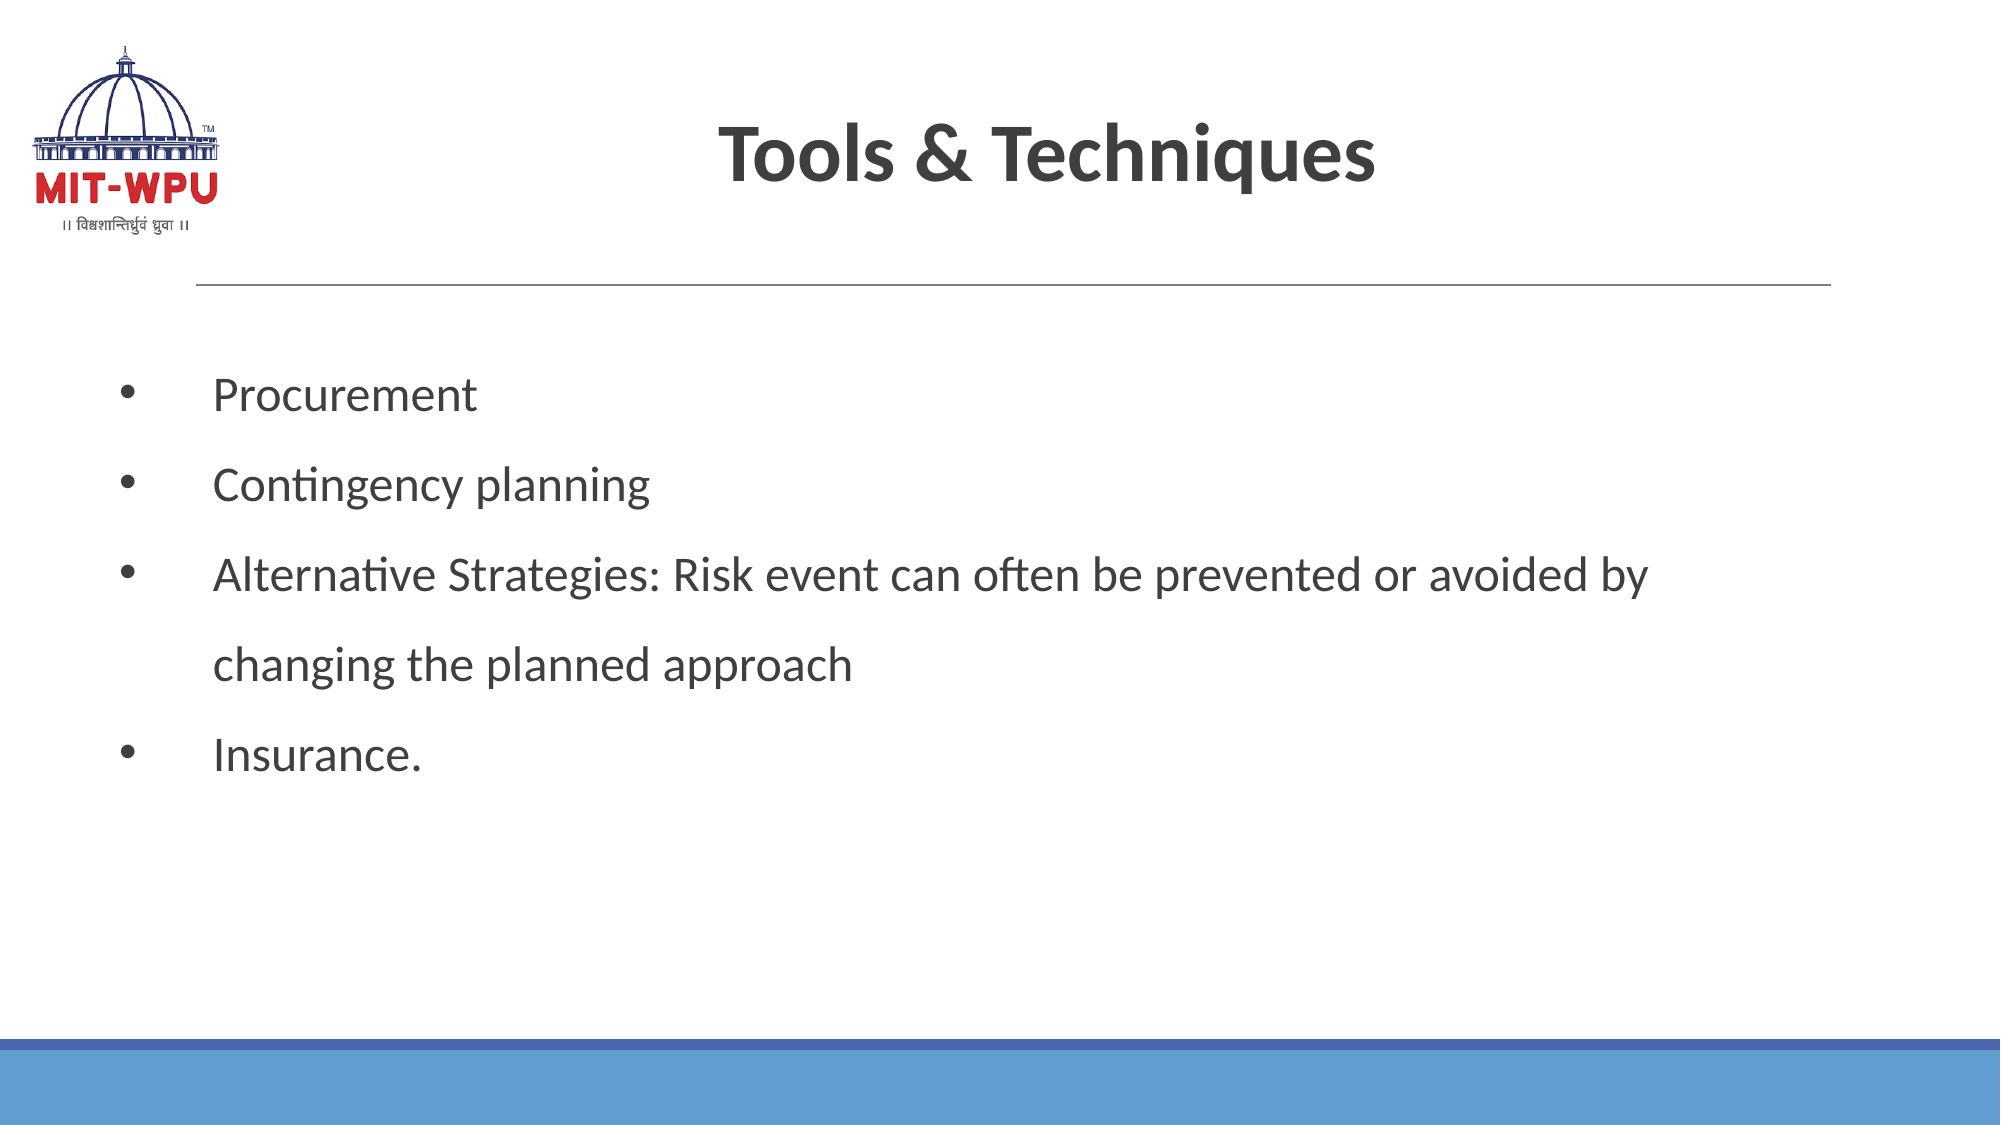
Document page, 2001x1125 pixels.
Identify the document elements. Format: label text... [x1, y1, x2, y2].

picture [31, 46, 241, 236]
text_box Procurement Contingency planning Alternative Strategies: Risk event can often be prevented or avoided by changing the planned approach Insurance. [104, 630, 1668, 789]
title Tools & Techniques [266, 47, 1830, 206]
